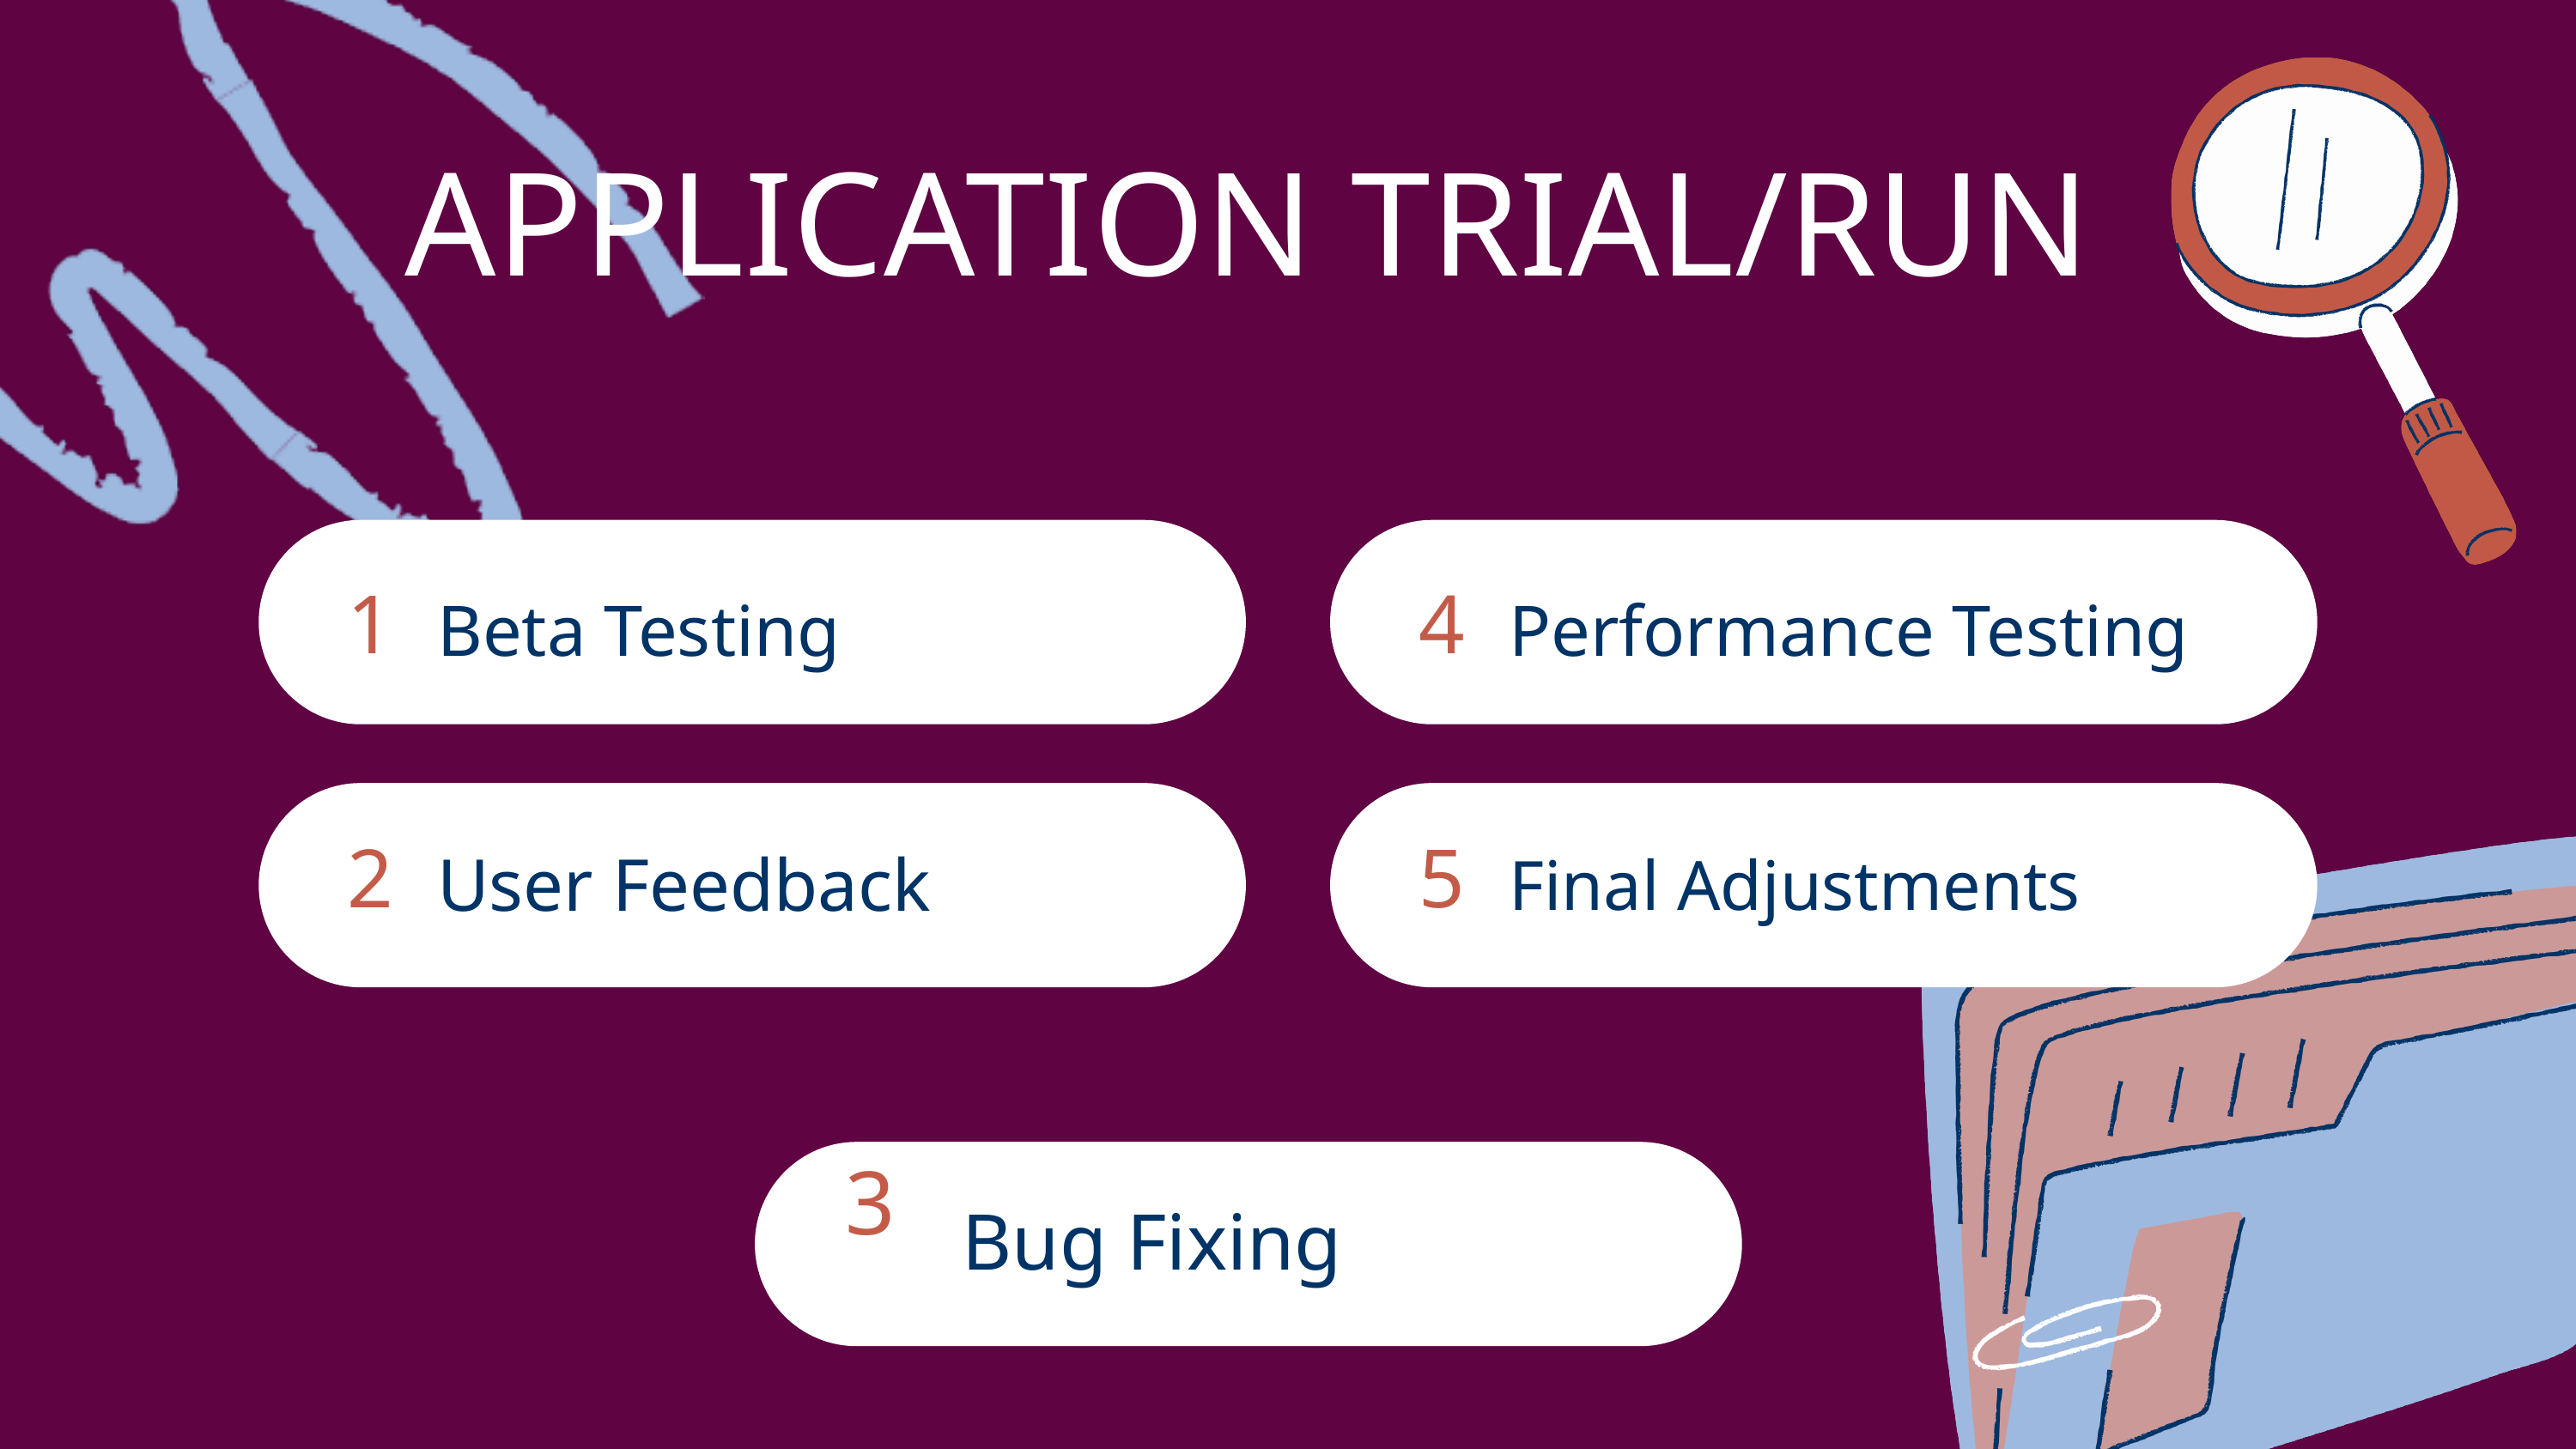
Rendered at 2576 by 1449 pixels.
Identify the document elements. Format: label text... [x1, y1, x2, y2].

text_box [256, 780, 1249, 991]
text_box [2171, 58, 2517, 566]
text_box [321, 828, 1183, 925]
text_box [256, 517, 1249, 727]
text_box [1904, 828, 2576, 1449]
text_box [1327, 517, 2320, 727]
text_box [321, 573, 1183, 671]
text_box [1393, 573, 2255, 671]
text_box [817, 1166, 1745, 1279]
text_box APPLICATION TRIAL/RUN [357, 132, 2139, 305]
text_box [1393, 828, 2255, 925]
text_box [1327, 780, 2320, 991]
text_box [0, 0, 705, 566]
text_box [751, 1138, 1745, 1349]
